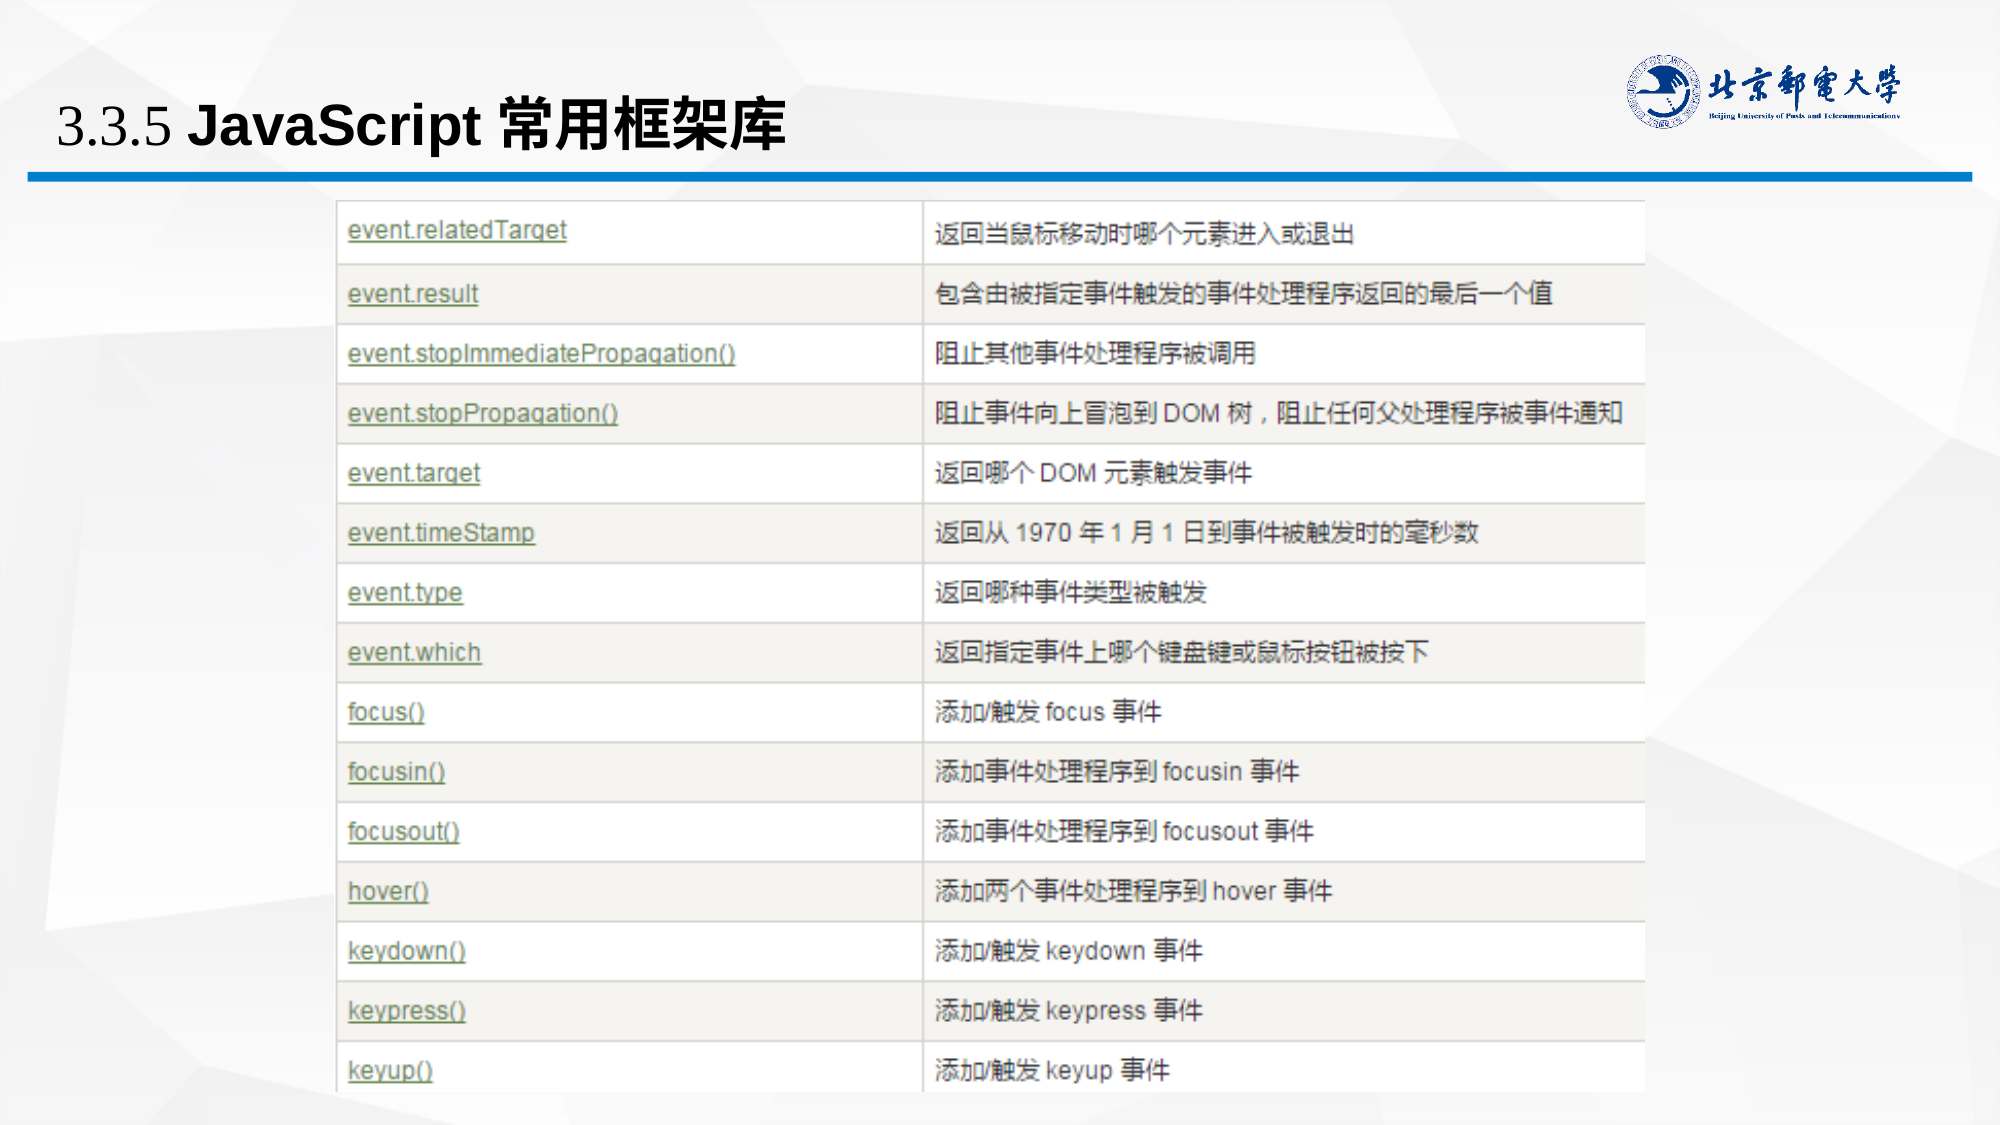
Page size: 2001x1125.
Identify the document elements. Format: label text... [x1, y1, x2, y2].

picture [0, 0, 2000, 1125]
title 3.3.5 JavaScript常用框架库 [41, 52, 1188, 201]
